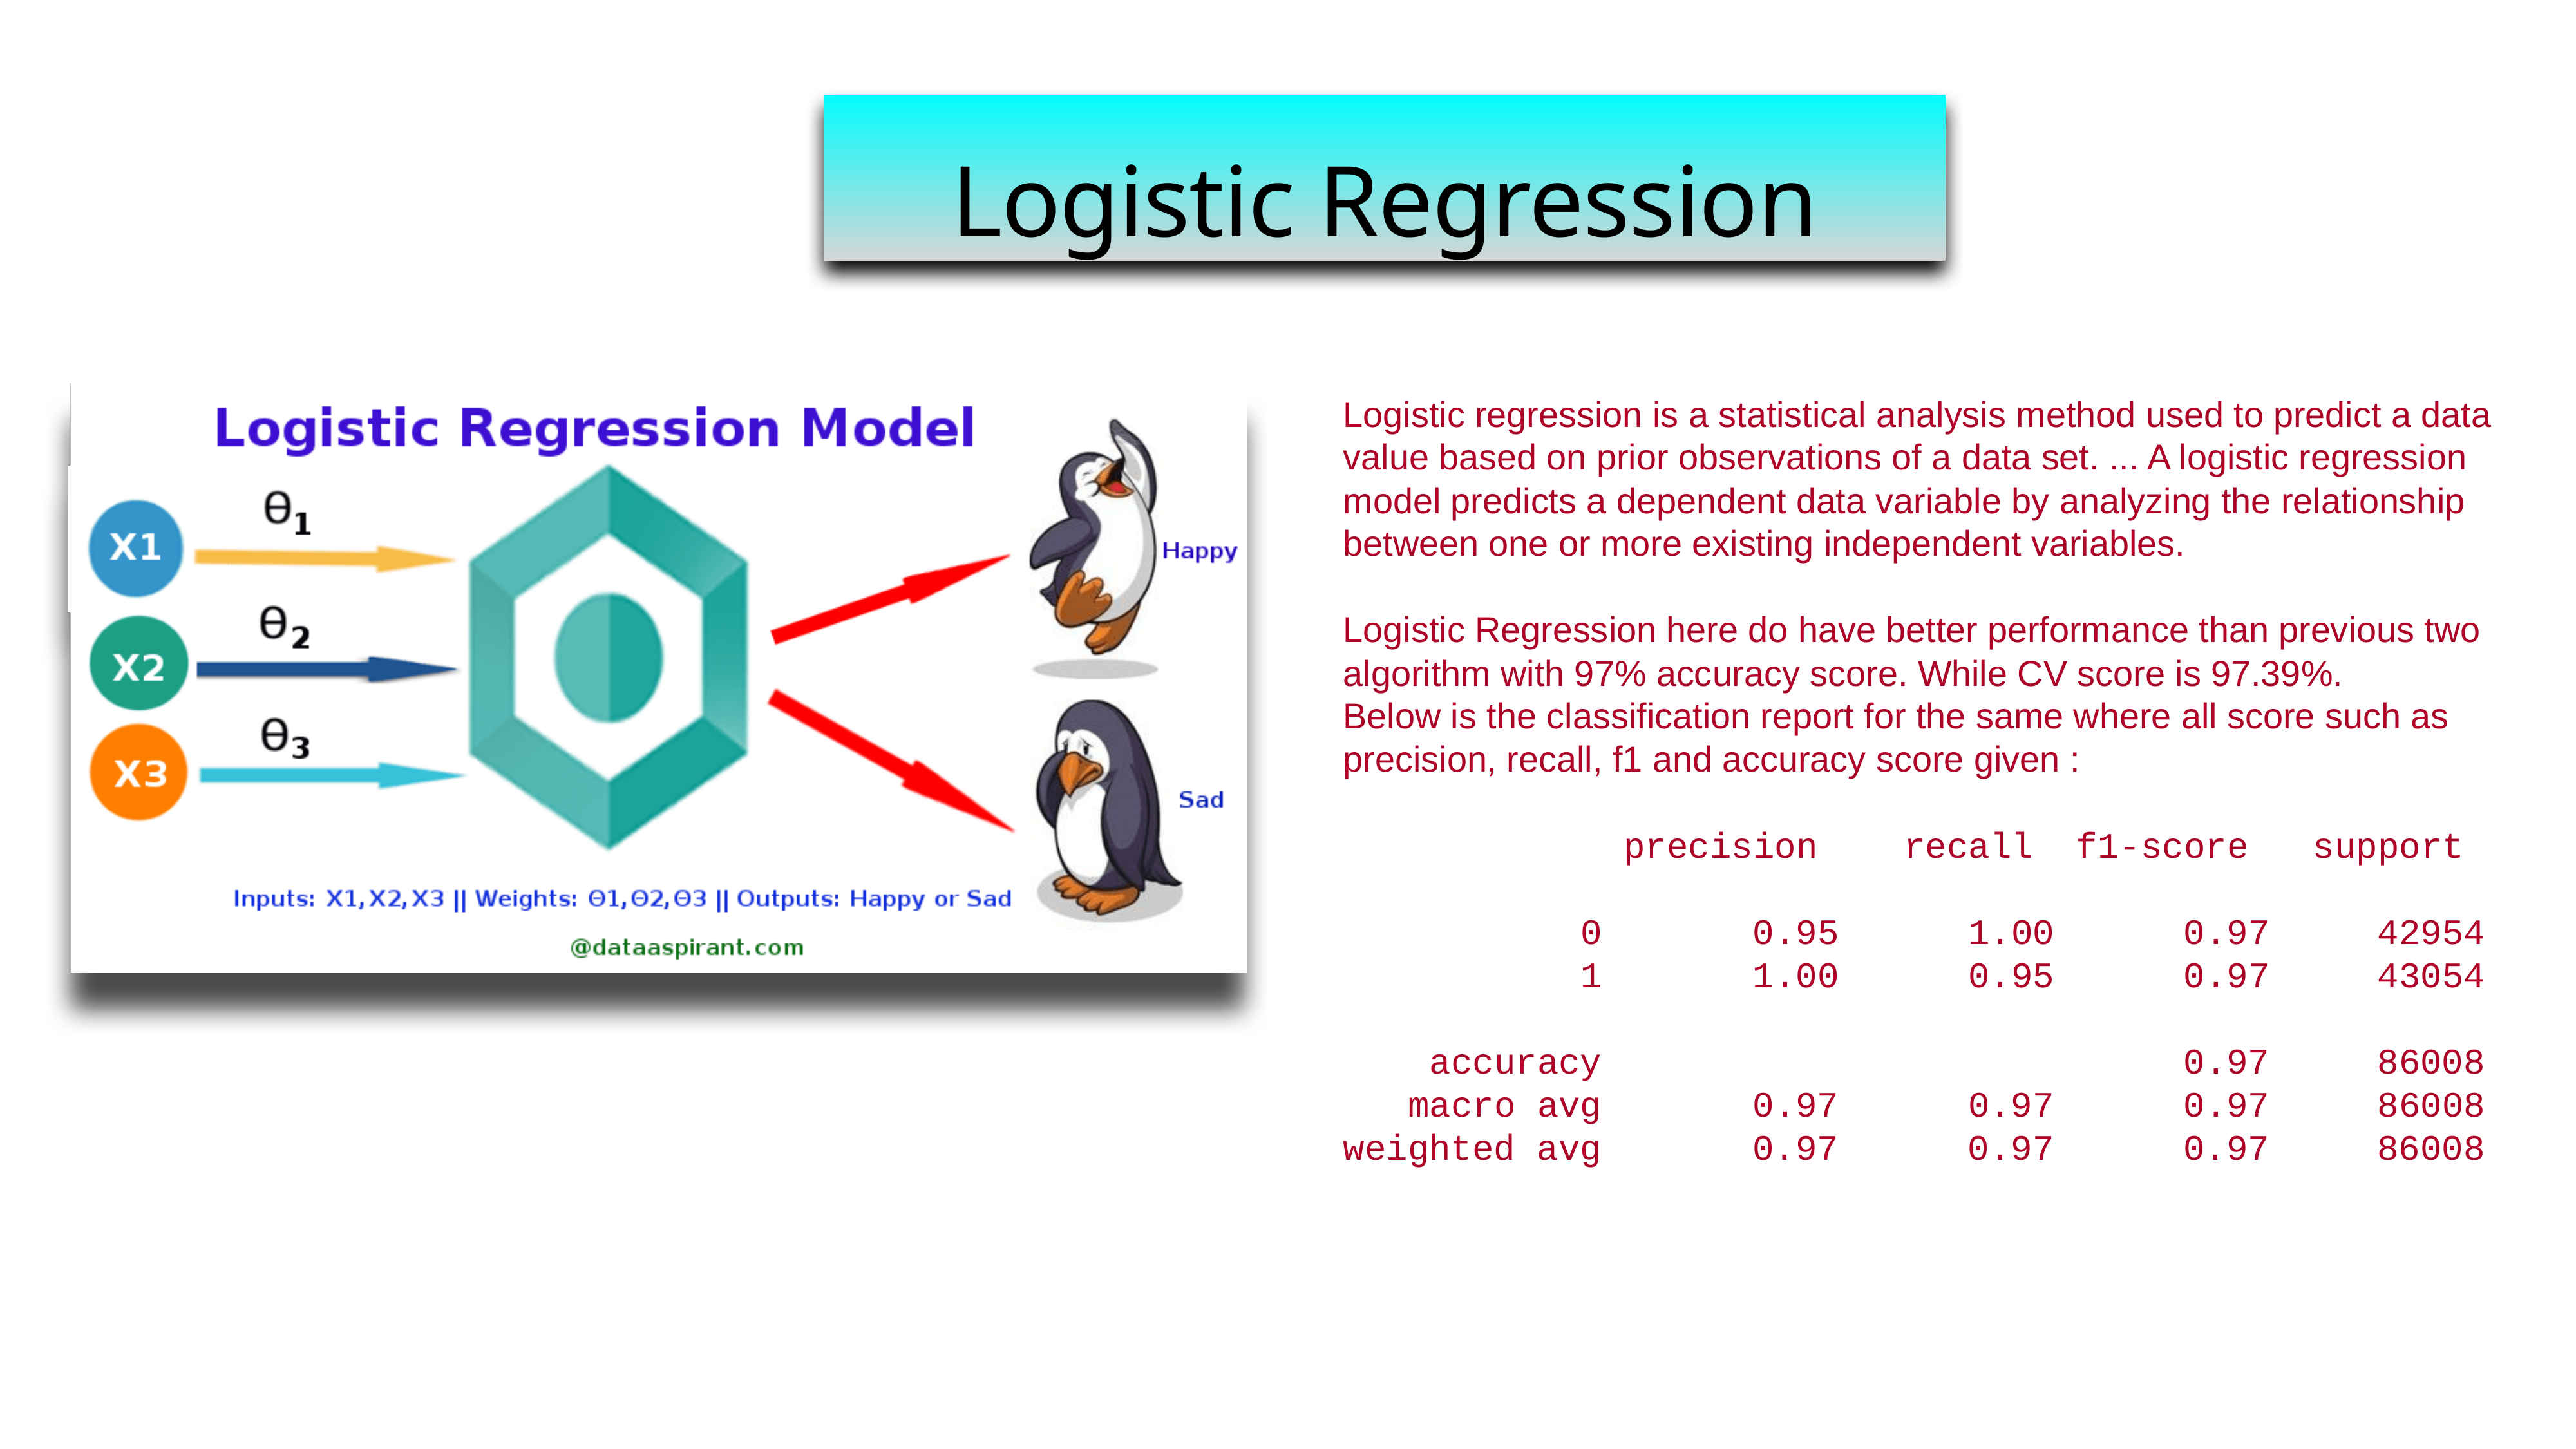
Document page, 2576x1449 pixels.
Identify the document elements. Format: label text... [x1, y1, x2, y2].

title Logistic Regression [824, 94, 1946, 261]
picture [68, 383, 1247, 974]
list Logistic regression is a statistical analysis method used to predict a data value based on prior observations of a data set. ... A logistic regression model predicts a dependent data variable by analyzing the relationship between one or more existing independent variables. Logistic Regression here do have better performance than previous two algorithm with 97% accuracy score. While CV score is 97.39%. Below is the classification report for the same where all score such as precision, recall, f1 and accuracy score given : precision recall f1-score support 0 0.95 1.00 0.97 42954 1 1.00 0.95 0.97 43054 accuracy 0.97 86008 macro avg 0.97 0.97 0.97 86008 weighted avg 0.97 0.97 0.97 86008 [1338, 385, 2505, 1265]
